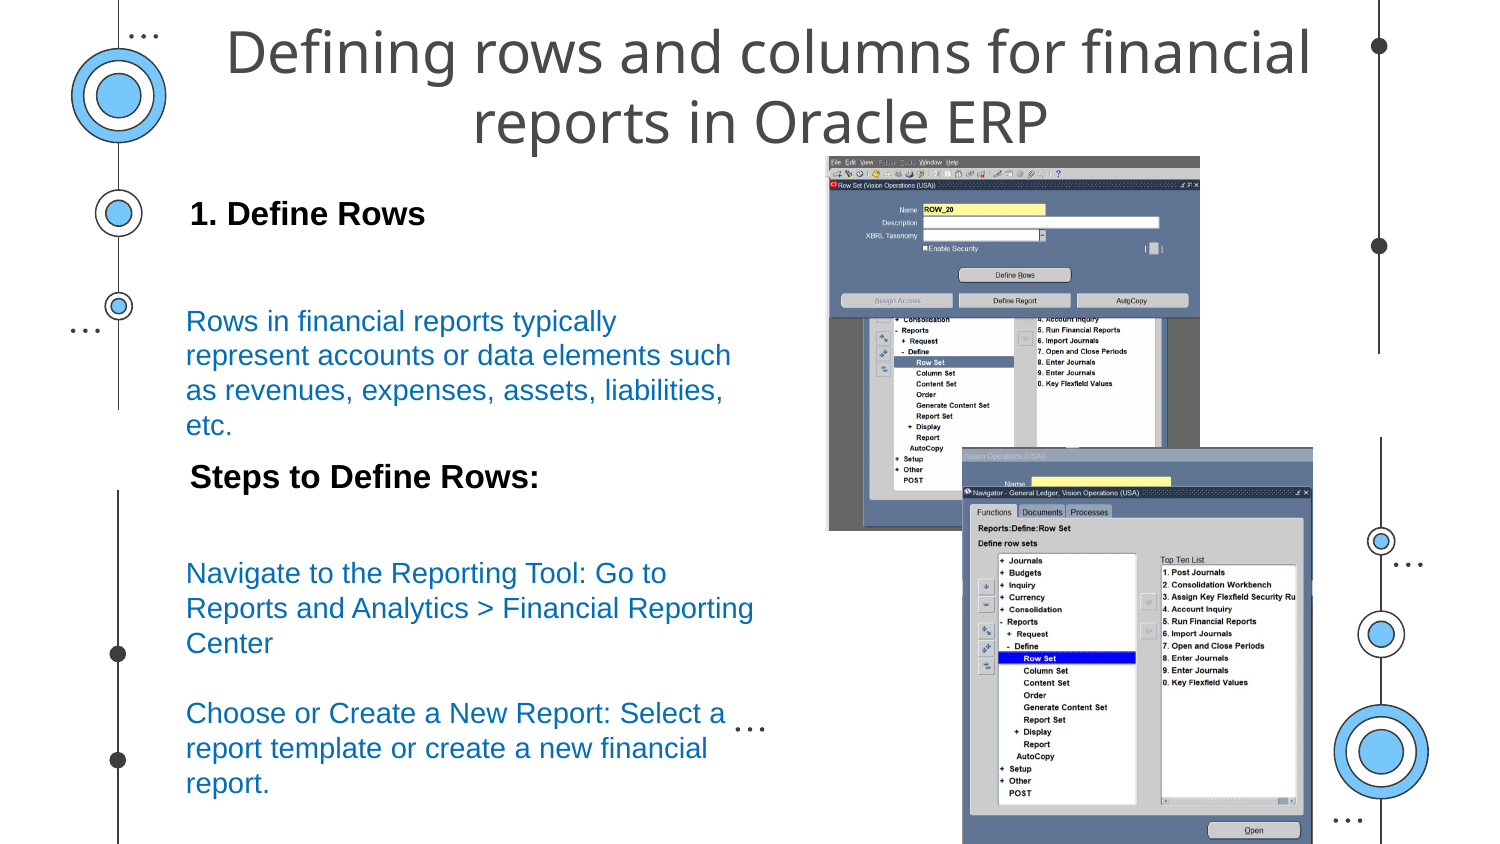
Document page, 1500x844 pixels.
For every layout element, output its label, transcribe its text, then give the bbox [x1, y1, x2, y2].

picture [824, 156, 1314, 844]
text_box Rows in financial reports typically represent accounts or data elements such as revenues, expenses, assets, liabilities, etc. [170, 259, 763, 450]
text_box 1. Define Rows [174, 184, 663, 240]
text_box Steps to Define Rows: [174, 447, 561, 503]
text_box Navigate to the Reporting Tool: Go to Reports and Analytics > Financial Reporting Center Choose or Create a New Report: Select a report template or create a new financial report. [170, 546, 775, 807]
title Defining rows and columns for financial reports in Oracle ERP [174, 0, 1363, 172]
